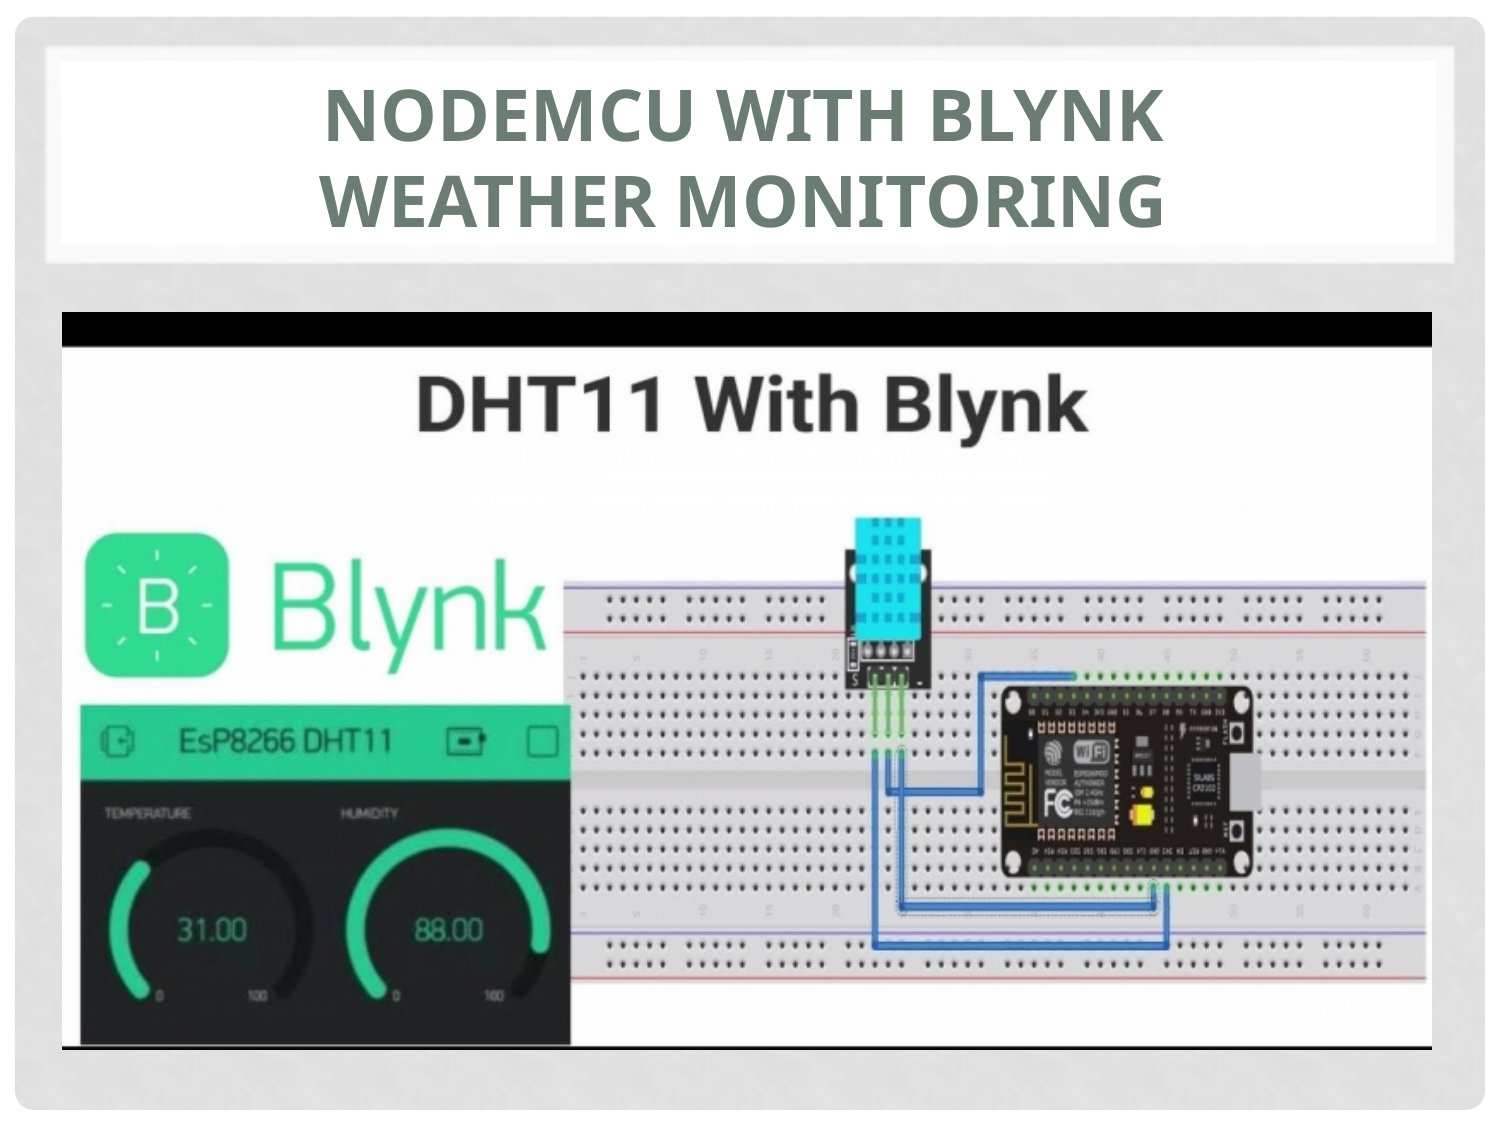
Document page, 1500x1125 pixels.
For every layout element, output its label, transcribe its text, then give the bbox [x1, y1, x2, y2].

picture [62, 312, 1432, 1051]
title NodeMCU with Blynk Weather Monitoring [50, 62, 1438, 250]
